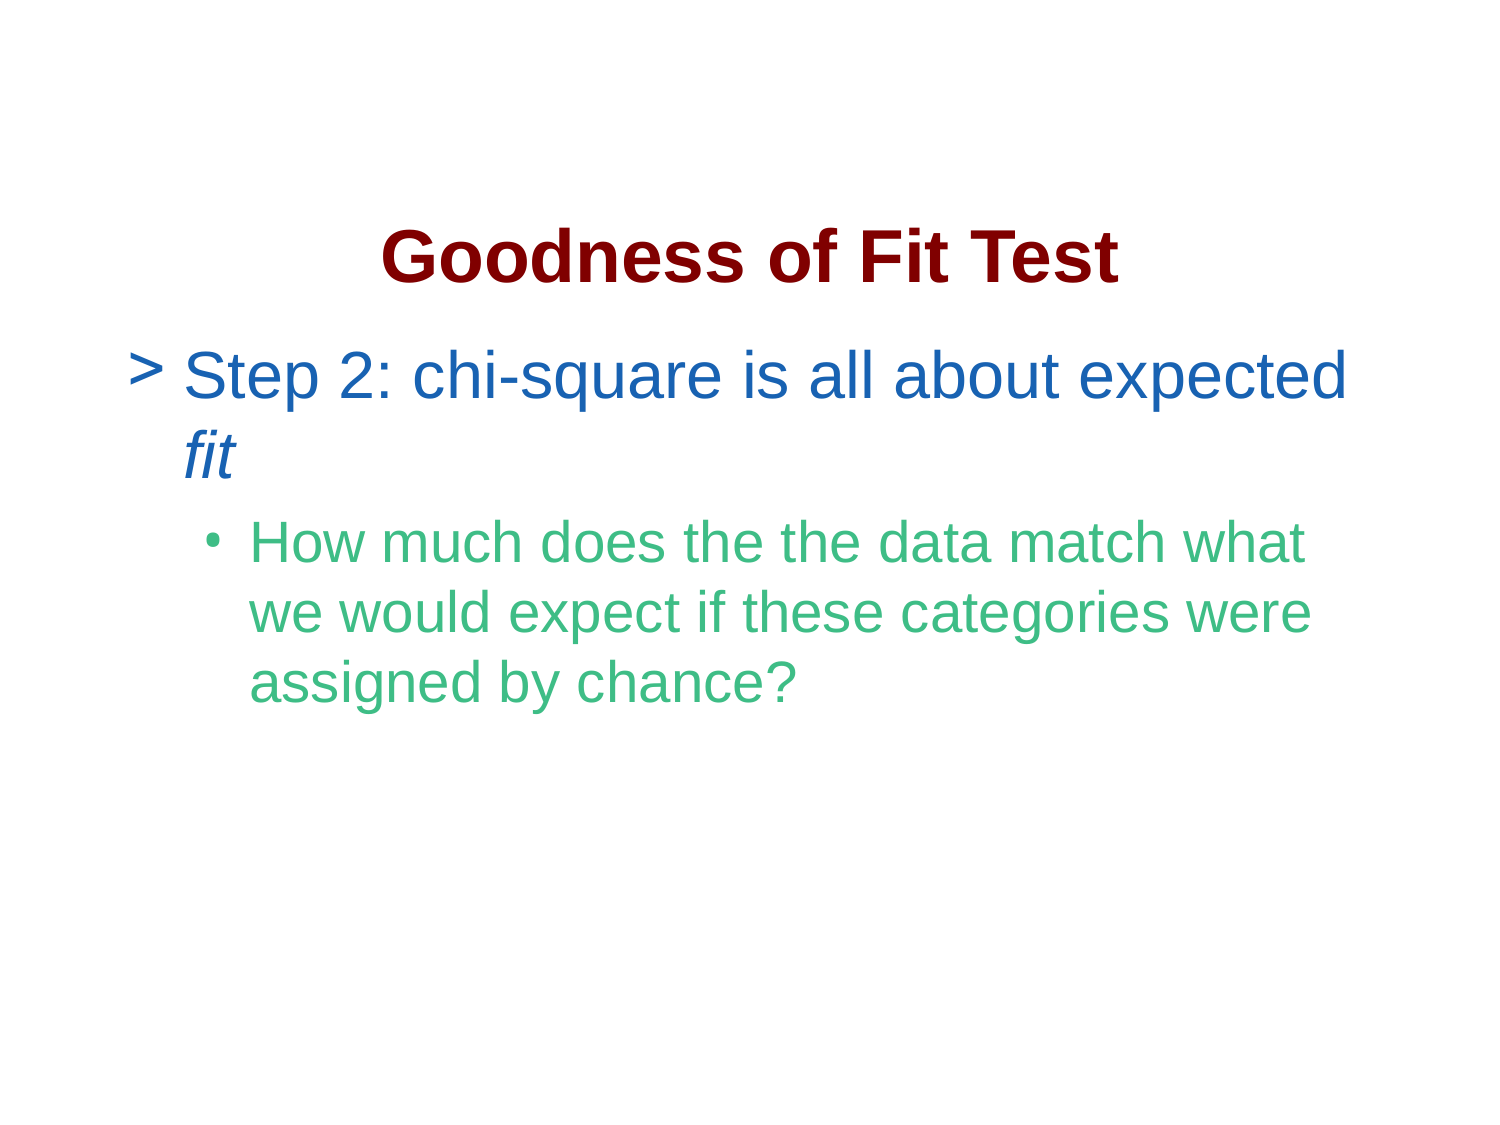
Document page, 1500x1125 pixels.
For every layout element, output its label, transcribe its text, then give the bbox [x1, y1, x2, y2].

list Step 2: chi-square is all about expected fit How much does the the data match what we would expect if these categories were assigned by chance? [112, 324, 1388, 1000]
title Goodness of Fit Test [112, 200, 1388, 288]
